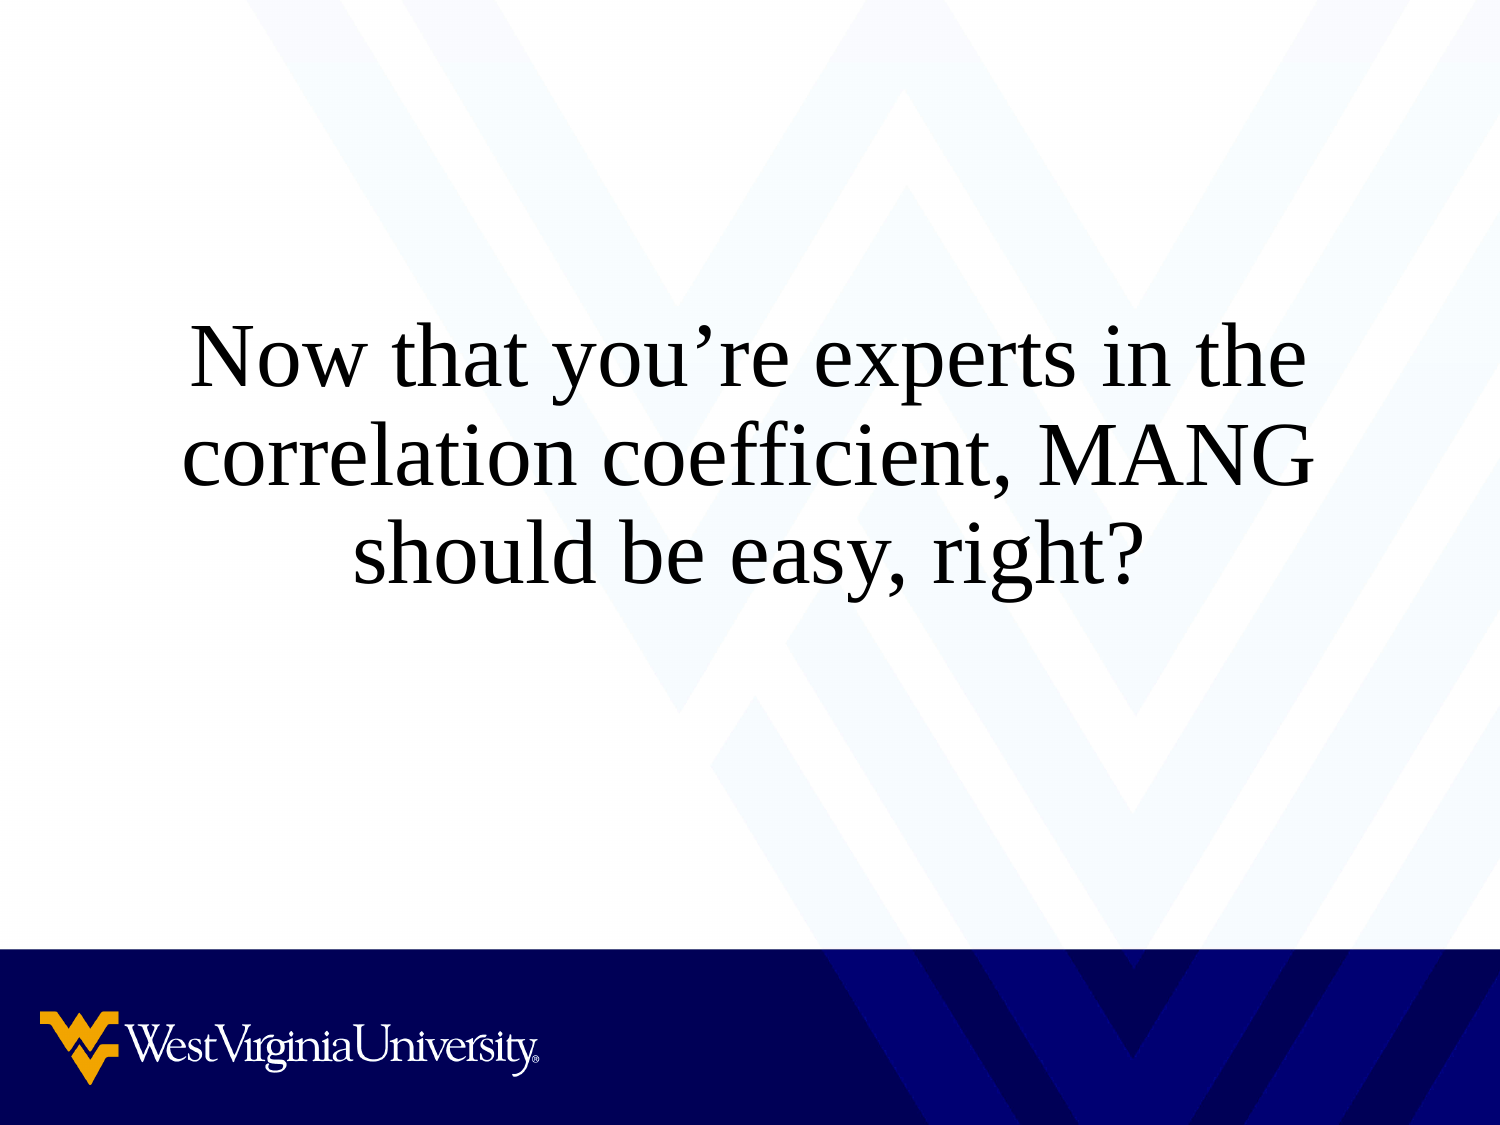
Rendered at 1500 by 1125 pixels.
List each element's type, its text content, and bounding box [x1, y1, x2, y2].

picture [0, 0, 1500, 1125]
list Now that you’re experts in the correlation coefficient, MANG should be easy, right? [103, 299, 1397, 1014]
